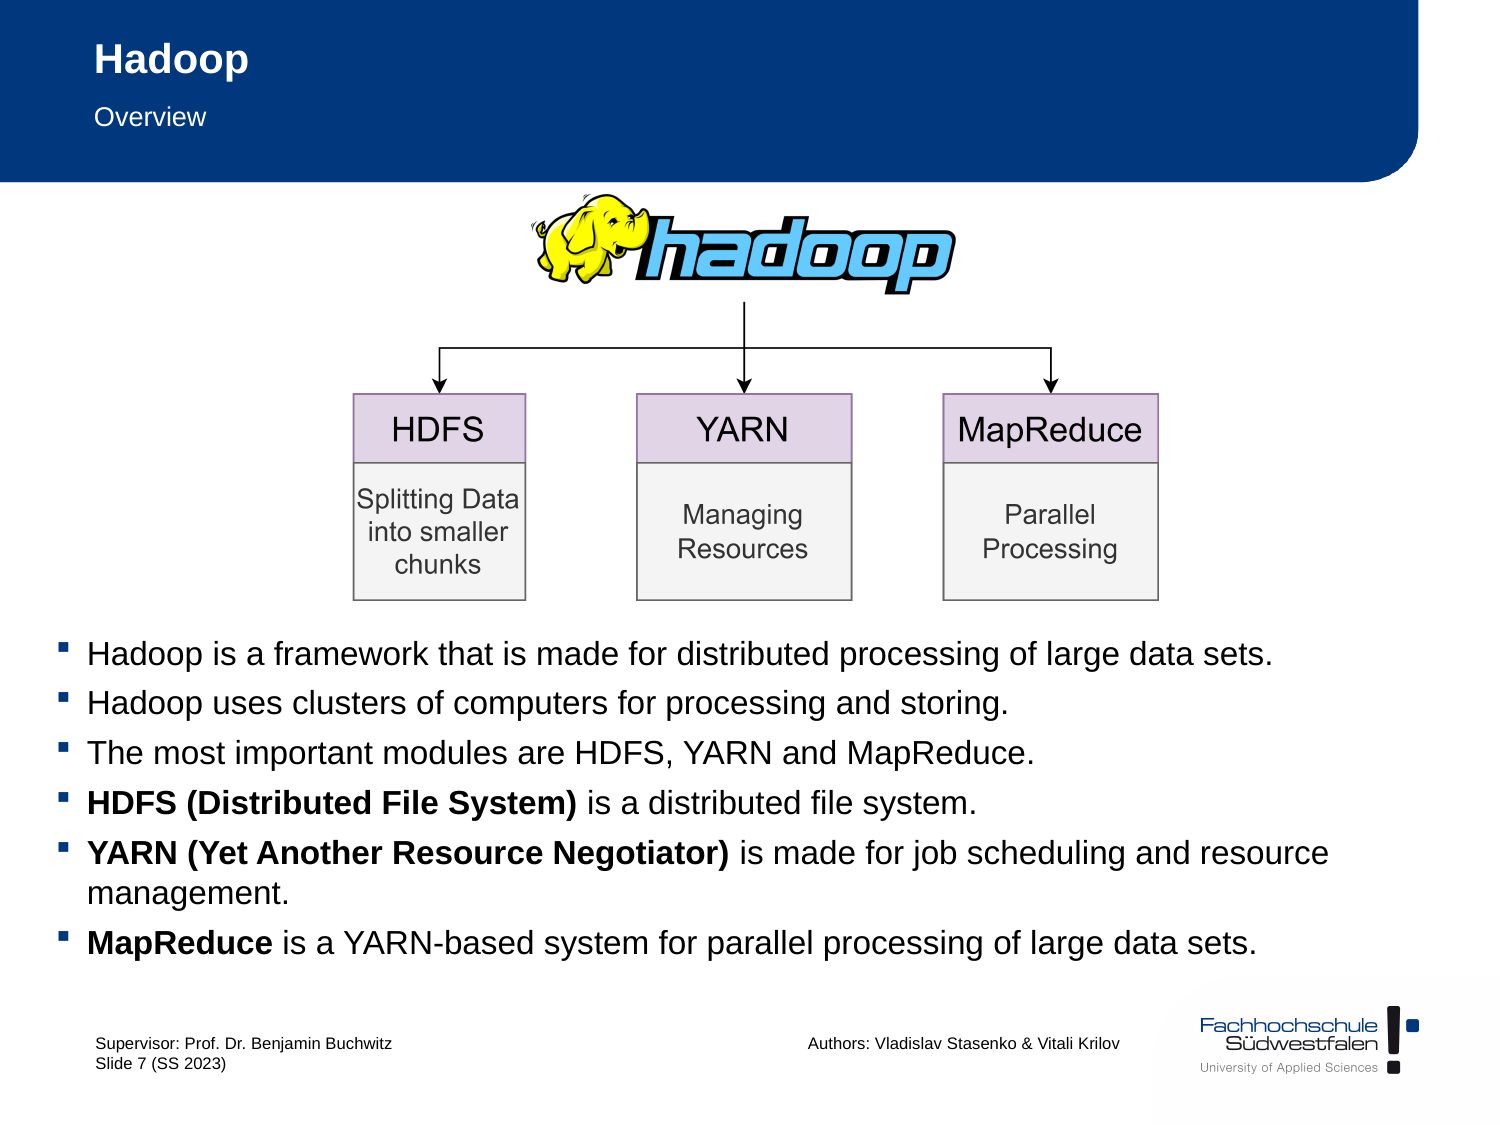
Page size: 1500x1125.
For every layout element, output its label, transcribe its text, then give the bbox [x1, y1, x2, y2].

picture [351, 186, 1159, 601]
picture [1152, 976, 1500, 1125]
picture [0, 0, 1419, 183]
title Hadoop [93, 30, 1417, 91]
list Hadoop is a framework that is made for distributed processing of large data sets. Hadoop uses clusters of computers for processing and storing. The most important modules are HDFS, YARN and MapReduce. HDFS (Distributed File System) is a distributed file system. YARN (Yet Another Resource Negotiator) is made for job scheduling and resource management. MapReduce is a YARN-based system for parallel processing of large data sets. [41, 624, 1417, 985]
list Overview [93, 95, 1417, 141]
